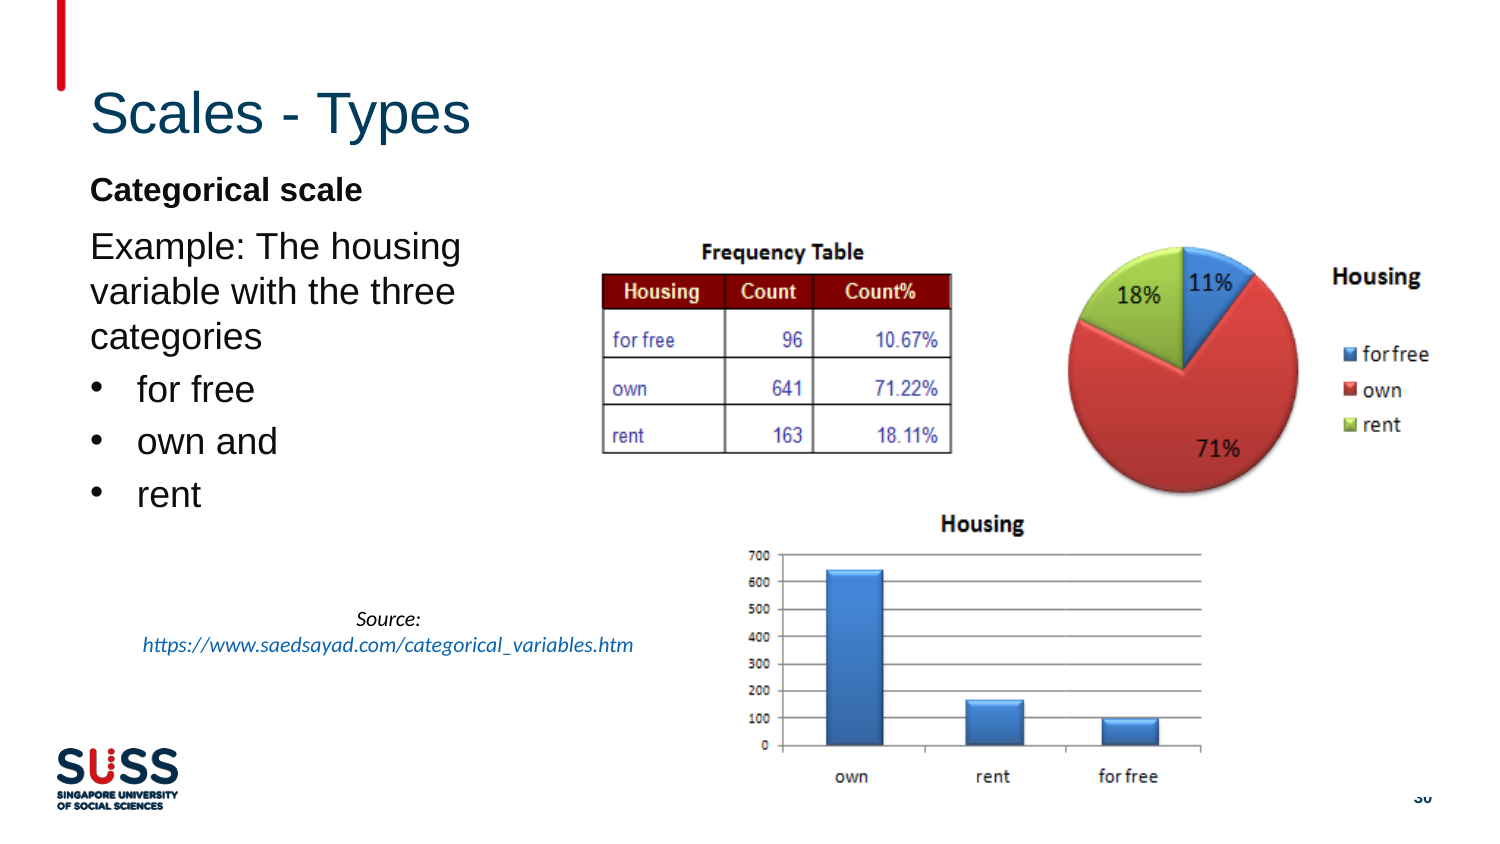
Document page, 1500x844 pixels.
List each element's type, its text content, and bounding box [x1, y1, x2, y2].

list Categorical scale [75, 160, 1448, 210]
picture [583, 230, 1448, 797]
text_box Source: https://www.saedsayad.com/categorical_variables.htm [124, 596, 578, 664]
title Scales - Types [75, 46, 1448, 153]
picture [57, 748, 178, 810]
list Example: The housing variable with the three categories for free own and rent [75, 214, 584, 718]
picture [56, 0, 70, 106]
